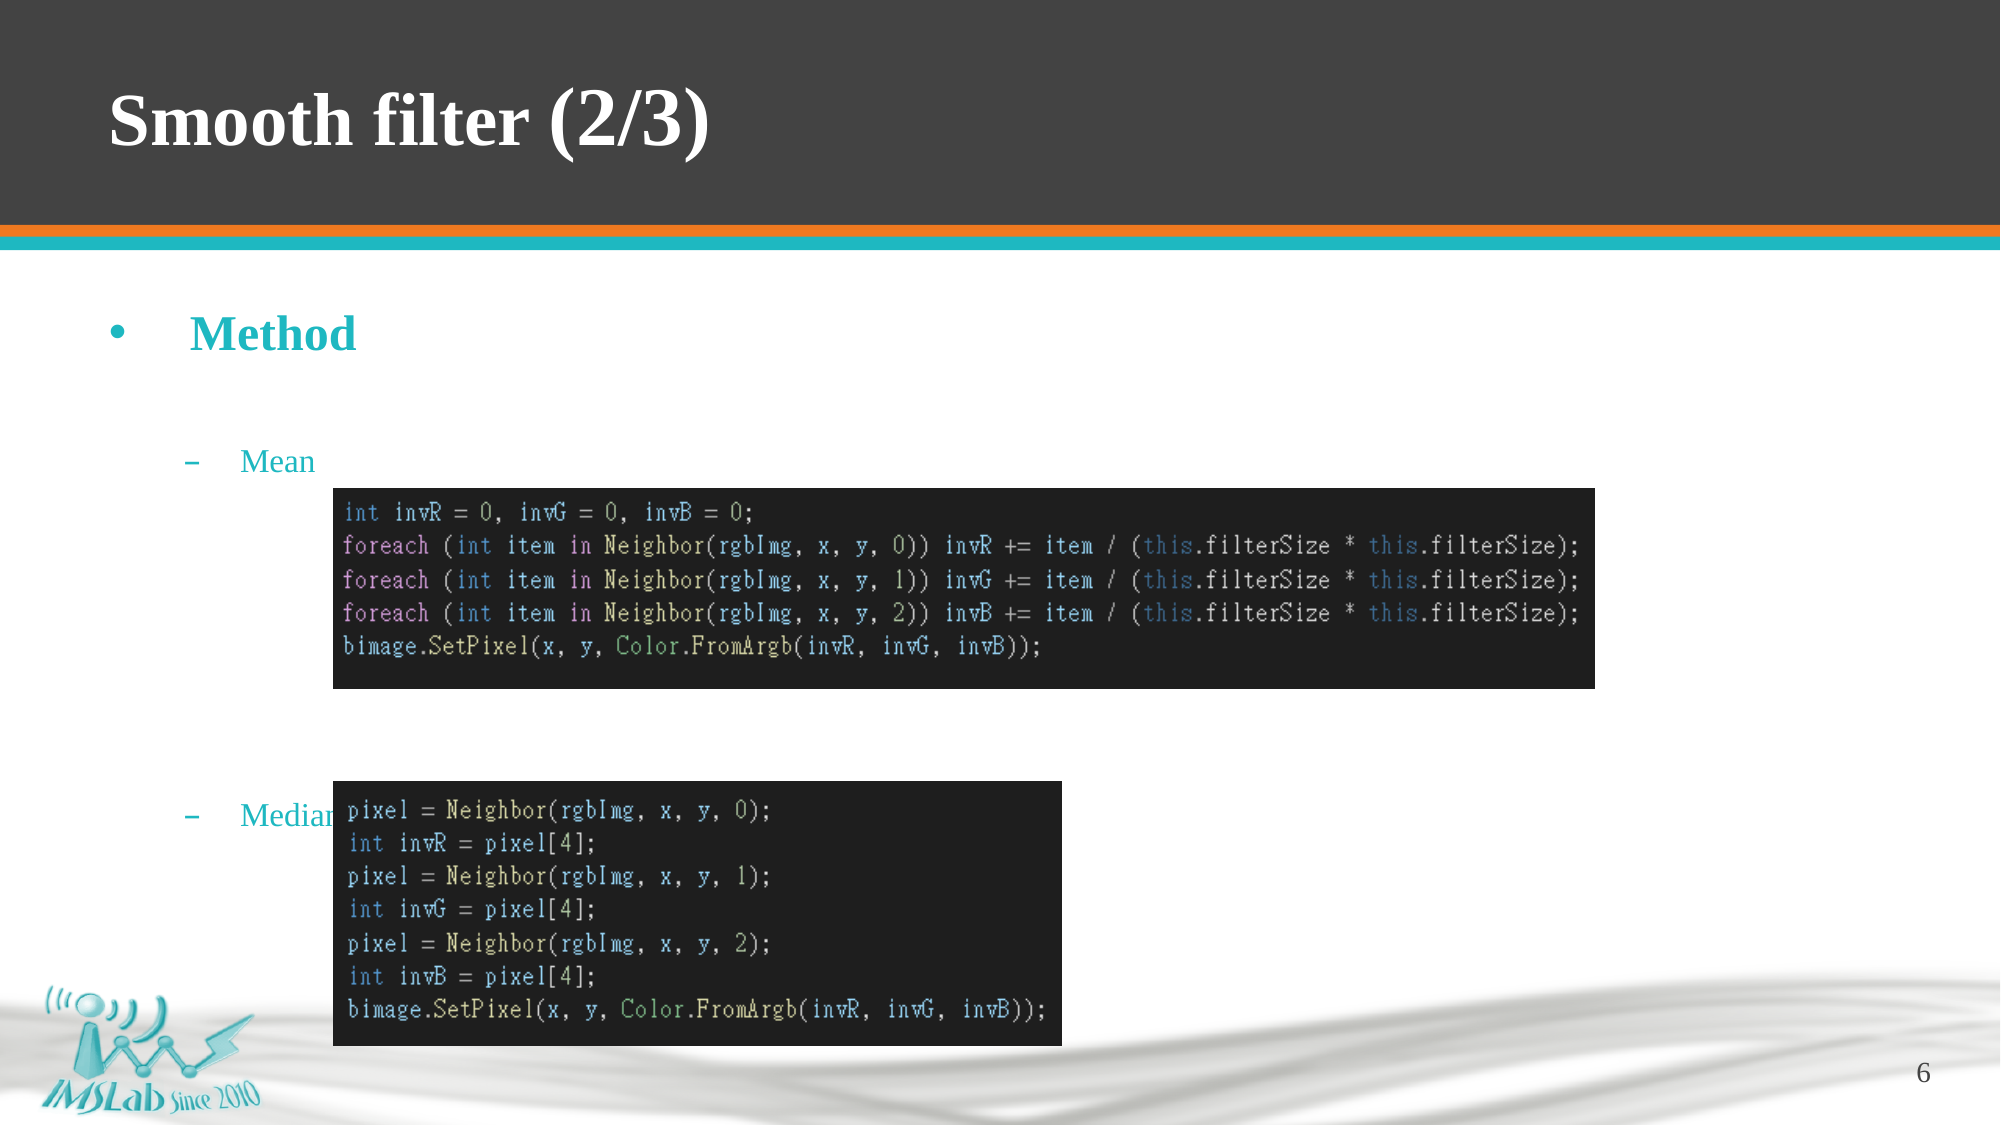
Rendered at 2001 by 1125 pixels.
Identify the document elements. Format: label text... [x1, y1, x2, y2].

picture [333, 488, 1595, 689]
list Method Mean Median [93, 299, 1911, 1009]
title Smooth filter (2/3) [93, 29, 1911, 207]
slide_number 6 [1720, 1045, 1946, 1091]
picture [333, 781, 1062, 1046]
